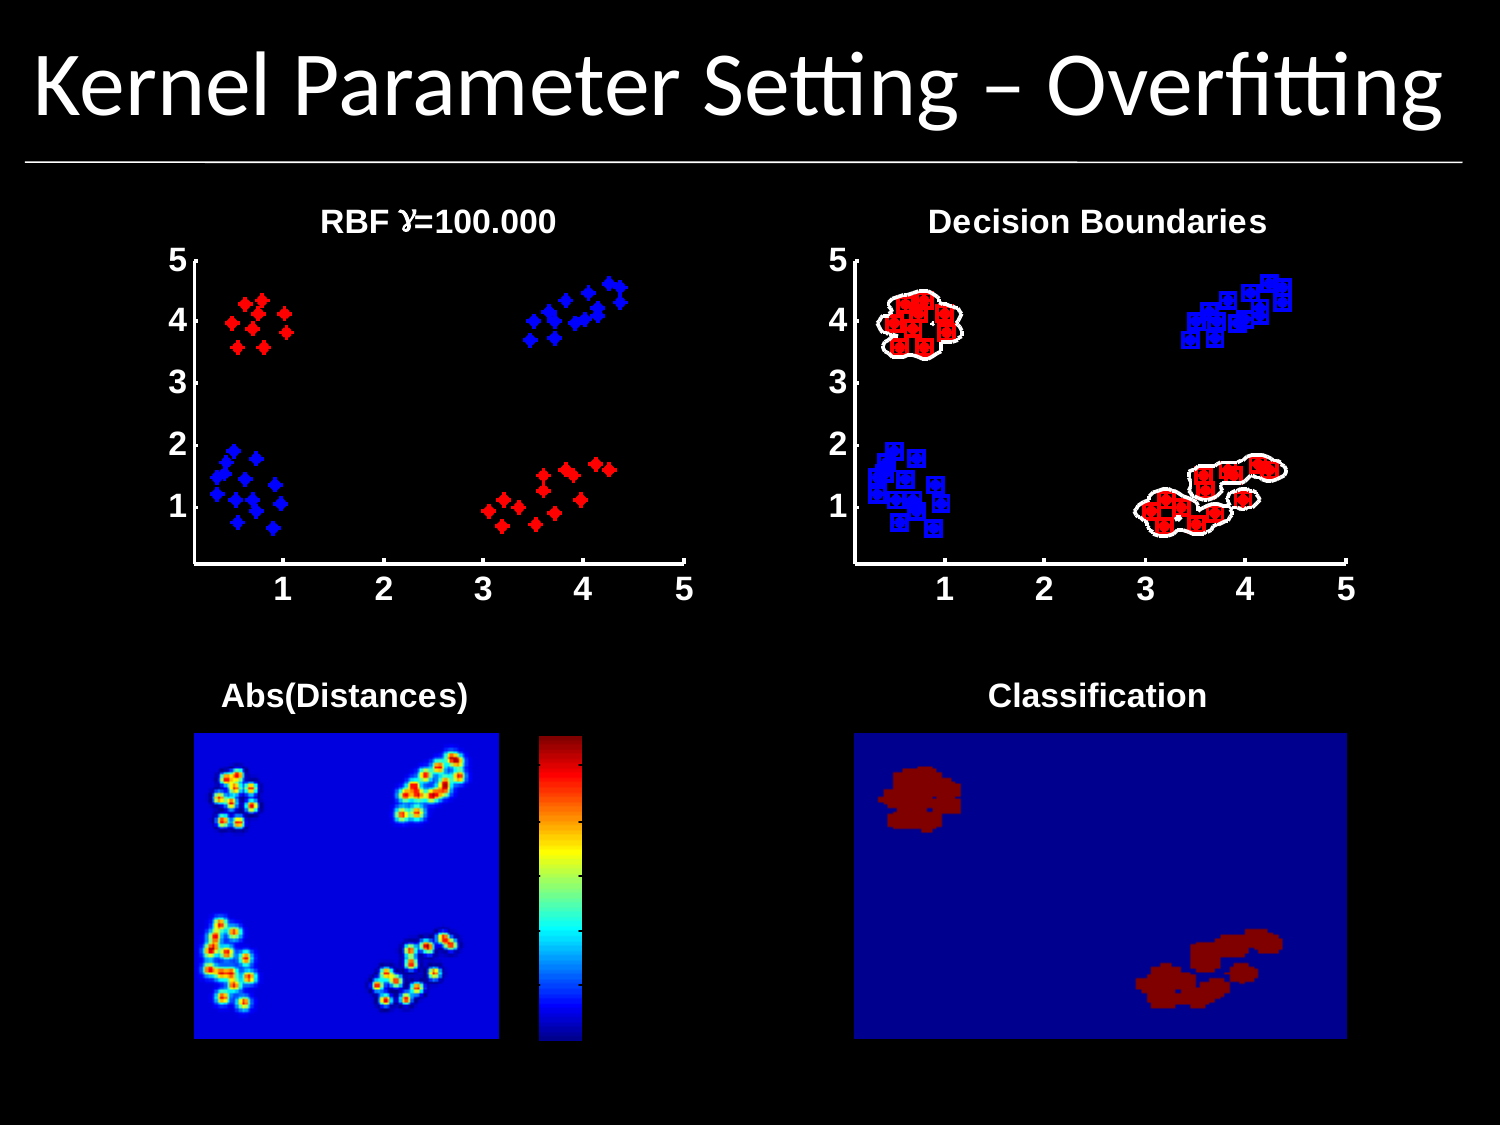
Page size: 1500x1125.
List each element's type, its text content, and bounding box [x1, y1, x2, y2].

picture [0, 147, 1500, 1125]
title Kernel Parameter Setting – Overfitting [0, 14, 1500, 144]
